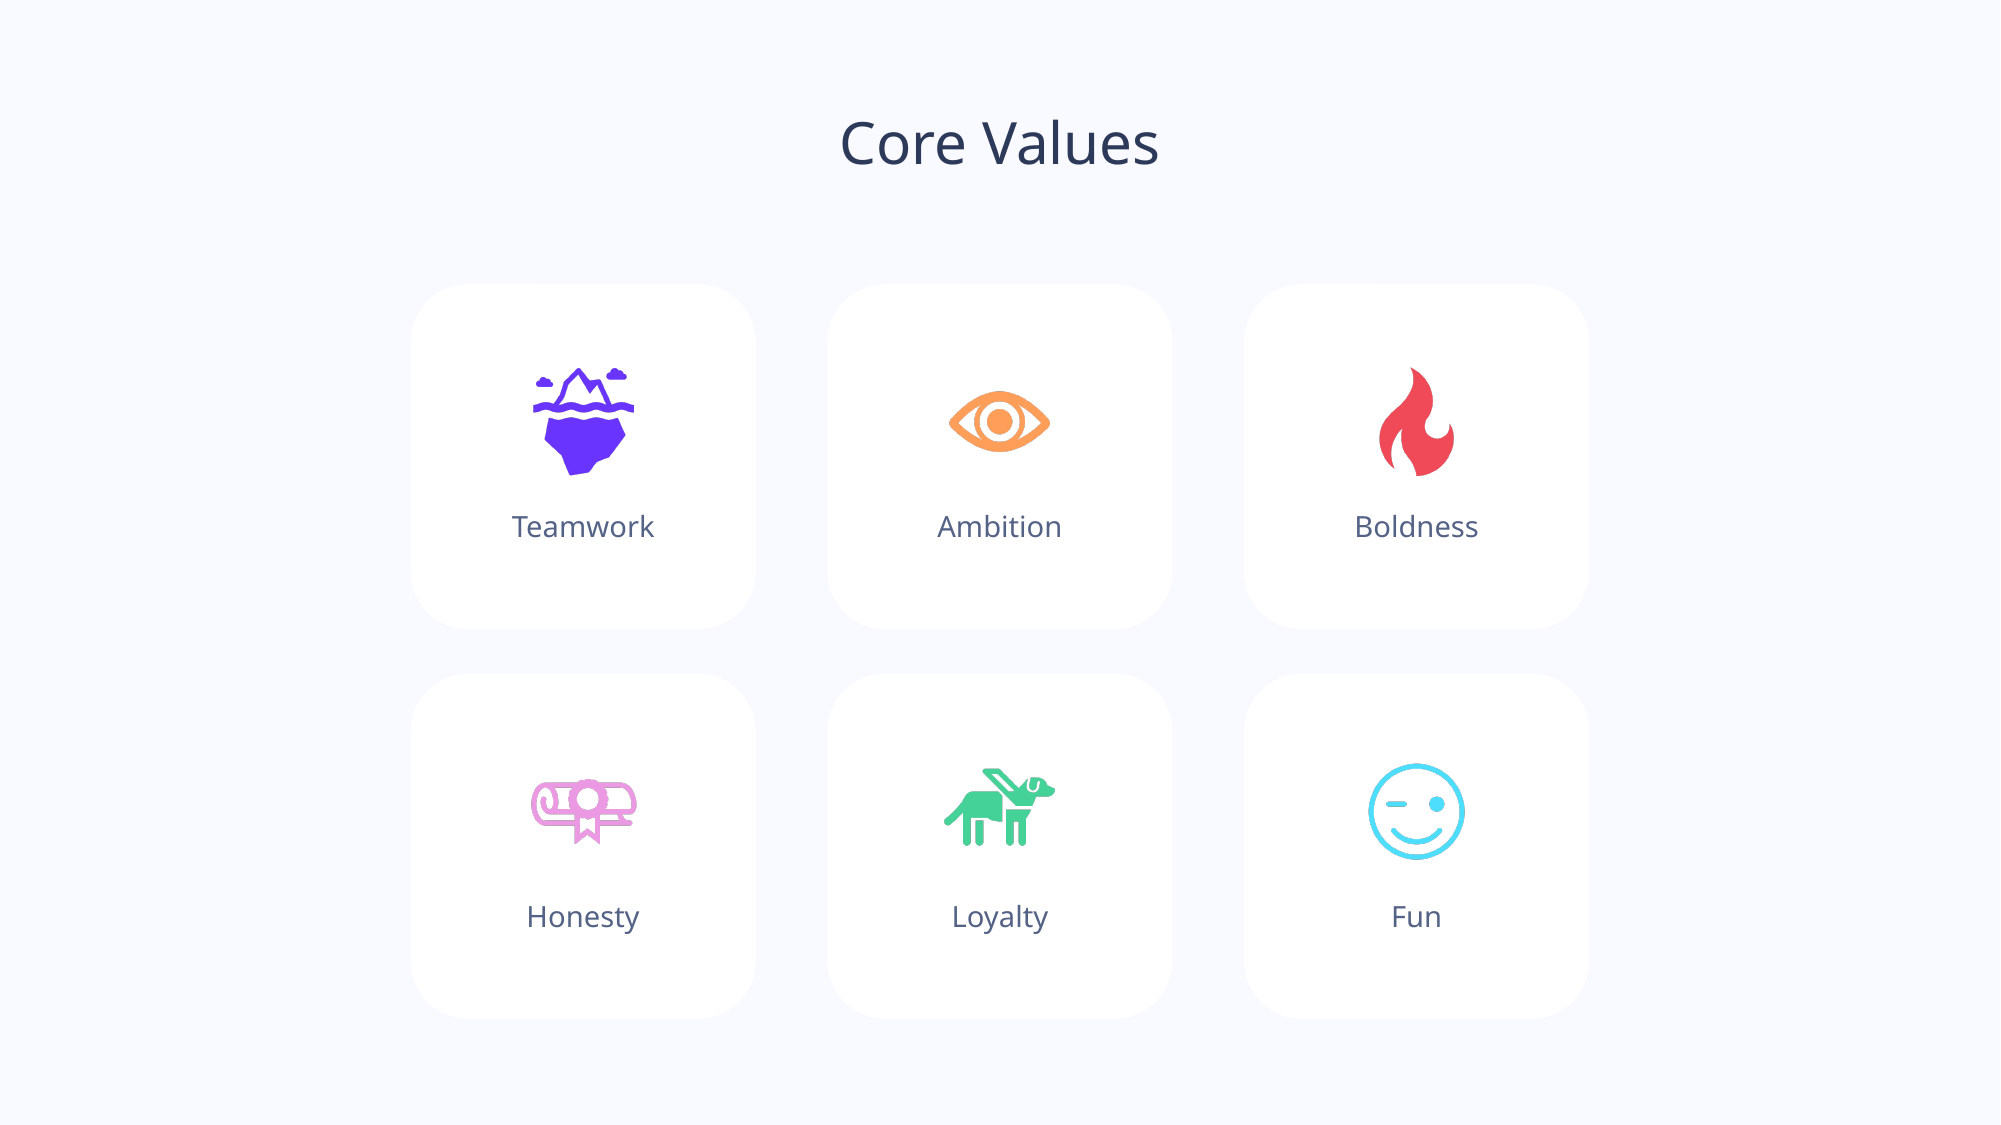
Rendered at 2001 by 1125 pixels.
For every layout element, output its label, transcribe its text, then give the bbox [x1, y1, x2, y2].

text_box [410, 284, 1590, 1019]
text_box Core Values [281, 98, 1719, 215]
